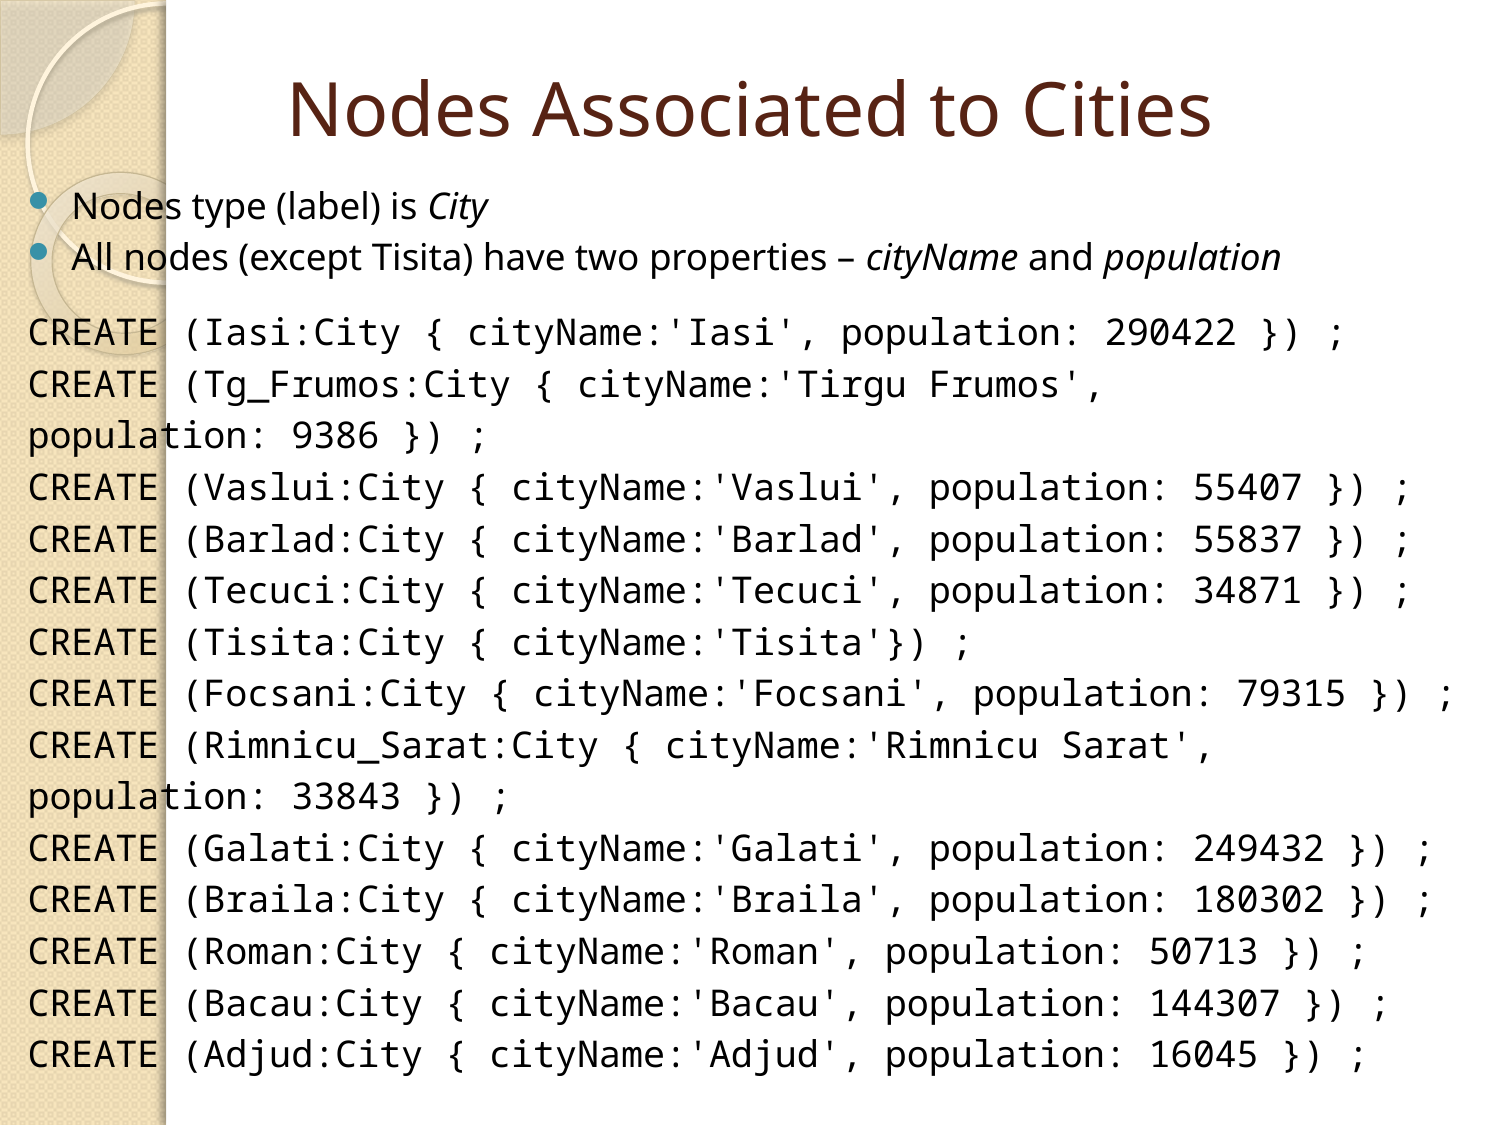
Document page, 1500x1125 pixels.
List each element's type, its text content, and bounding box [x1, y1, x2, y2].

text_box Nodes type (label) is City All nodes (except Tisita) have two properties – cityName and population CREATE (Iasi:City { cityName:'Iasi', population: 290422 }) ; CREATE (Tg_Frumos:City { cityName:'Tirgu Frumos', population: 9386 }) ; CREATE (Vaslui:City { cityName:'Vaslui', population: 55407 }) ; CREATE (Barlad:City { cityName:'Barlad', population: 55837 }) ; CREATE (Tecuci:City { cityName:'Tecuci', population: 34871 }) ; CREATE (Tisita:City { cityName:'Tisita'}) ; CREATE (Focsani:City { cityName:'Focsani', population: 79315 }) ; CREATE (Rimnicu_Sarat:City { cityName:'Rimnicu Sarat', population: 33843 }) ; CREATE (Galati:City { cityName:'Galati', population: 249432 }) ; CREATE (Braila:City { cityName:'Braila', population: 180302 }) ; CREATE (Roman:City { cityName:'Roman', population: 50713 }) ; CREATE (Bacau:City { cityName:'Bacau', population: 144307 }) ; CREATE (Adjud:City { cityName:'Adjud', population: 16045 }) ; [0, 174, 1500, 1125]
title Nodes Associated to Cities [0, 12, 1500, 174]
